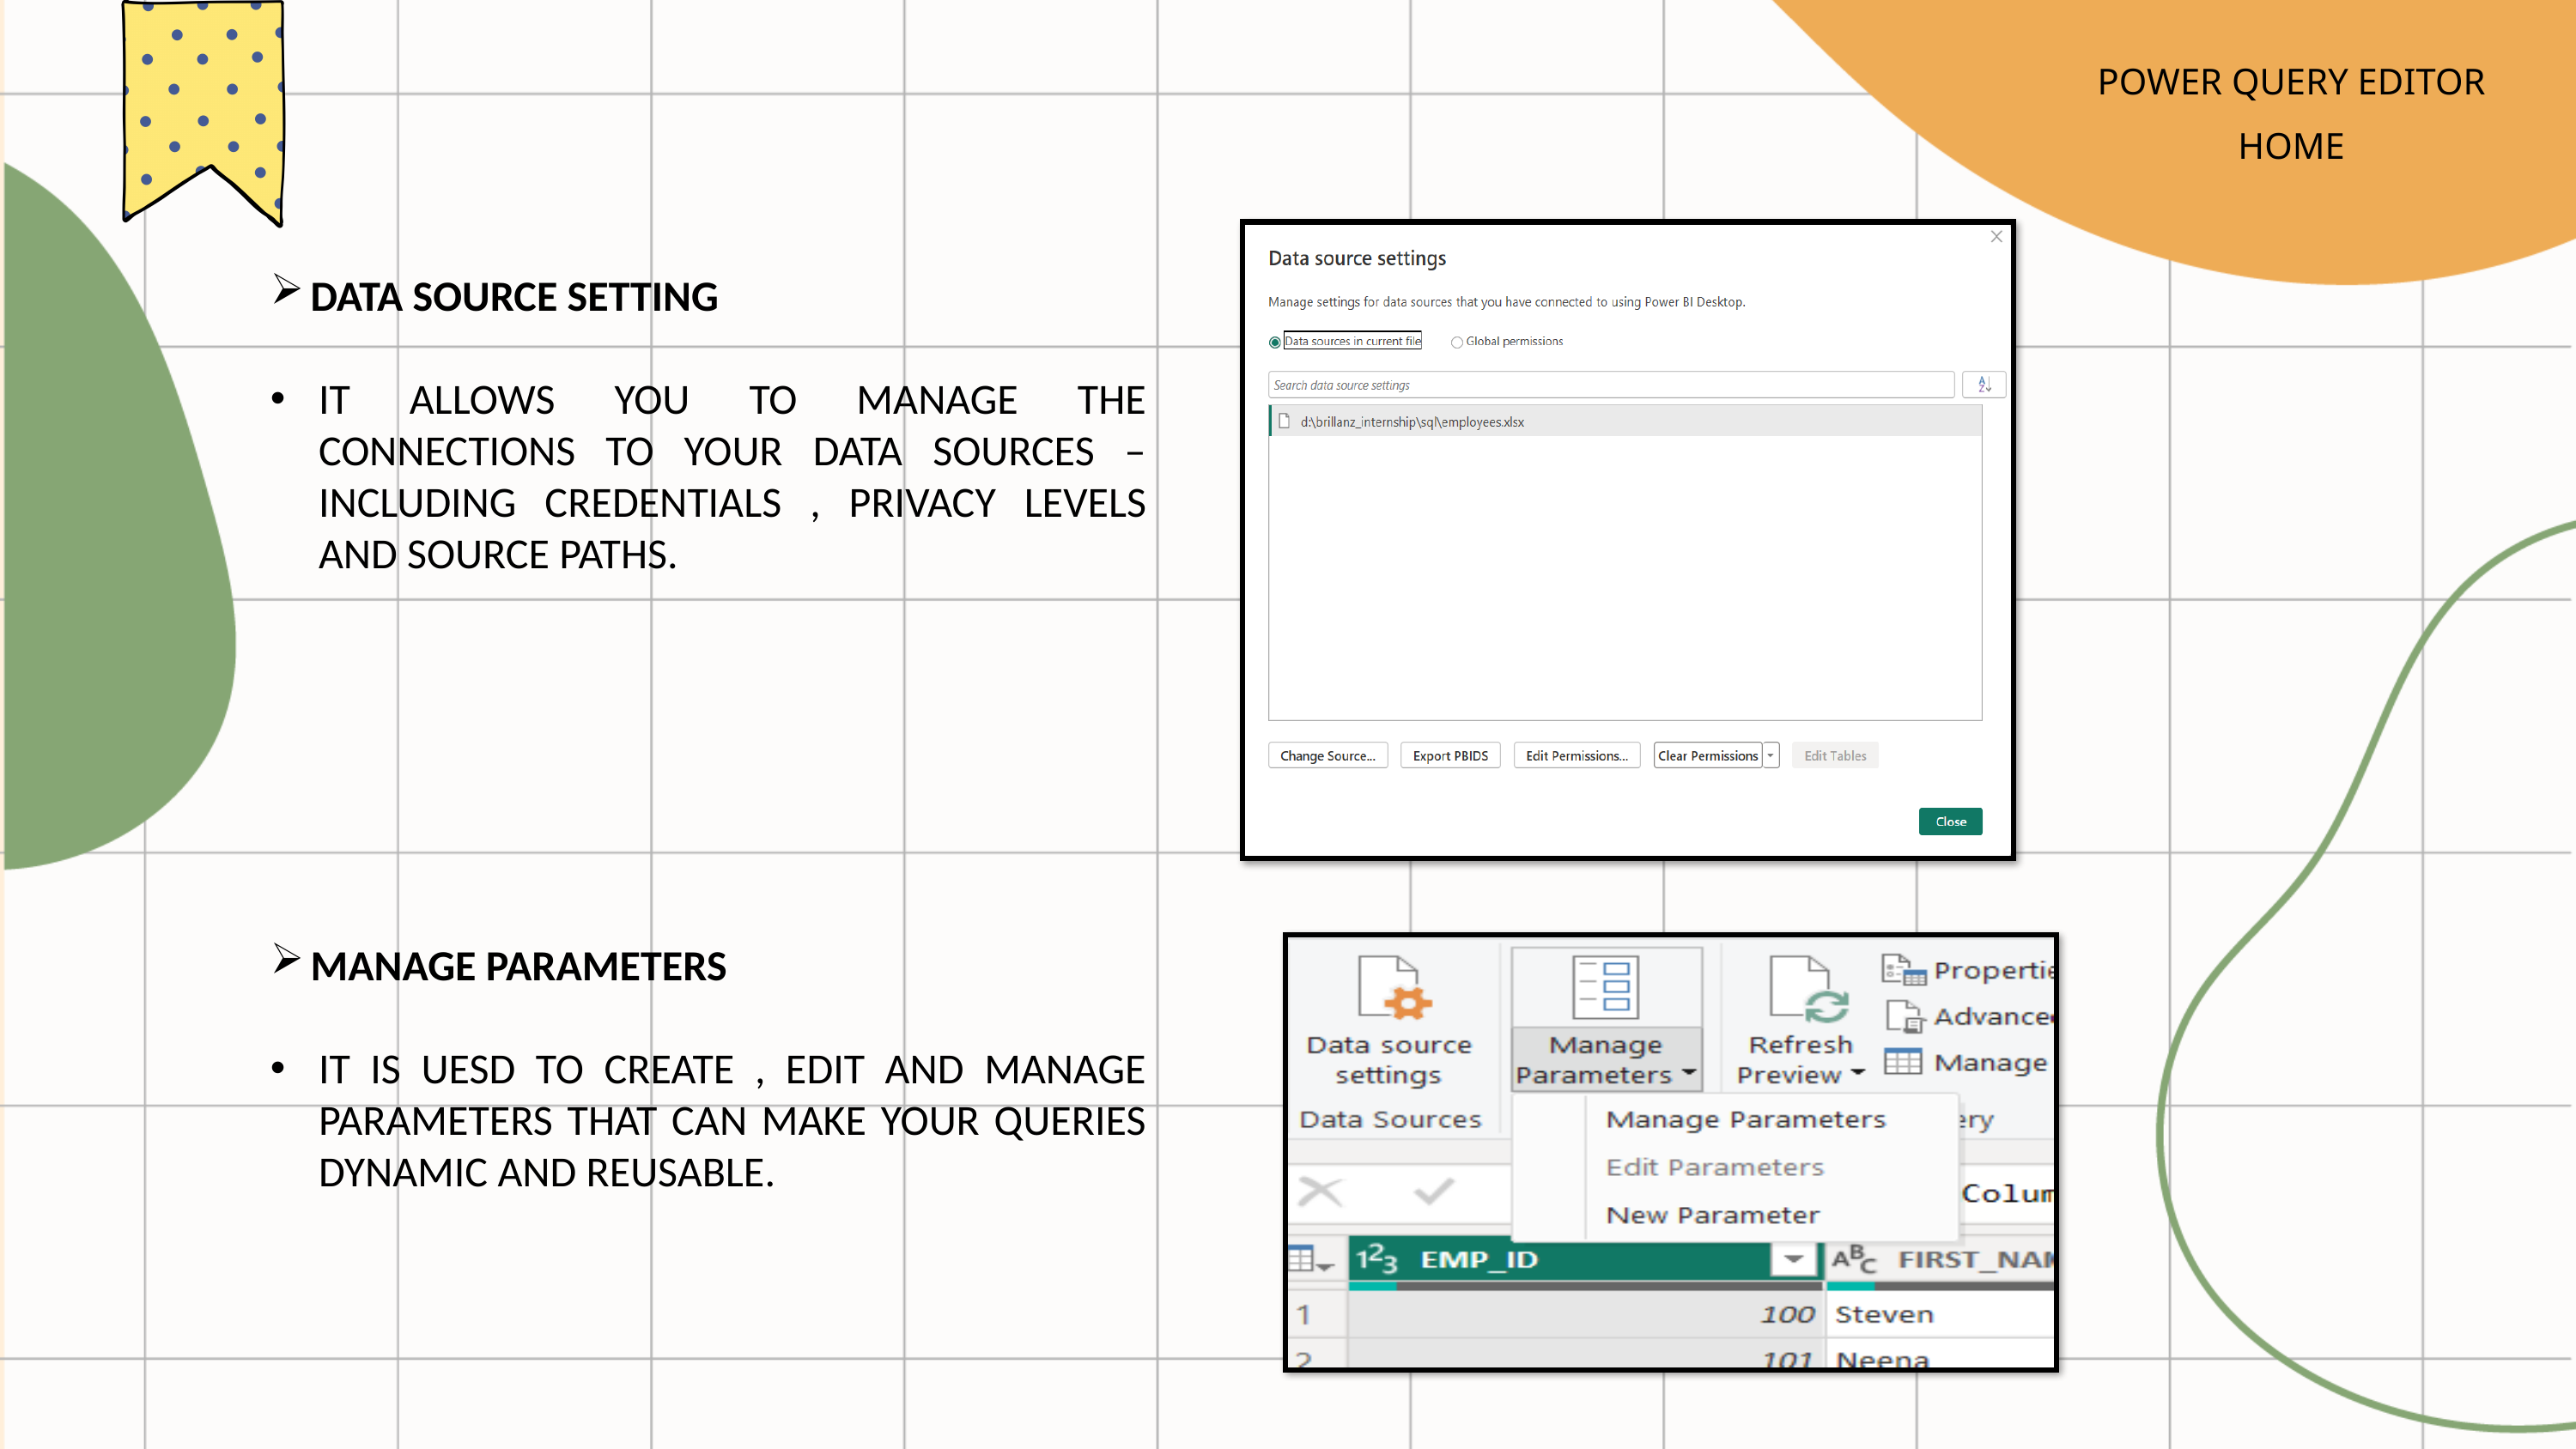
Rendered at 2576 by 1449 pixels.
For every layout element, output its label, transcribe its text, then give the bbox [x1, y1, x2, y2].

text_box [121, 0, 286, 228]
text_box DATA SOURCE SETTING IT ALLOWS YOU TO MANAGE THE CONNECTIONS TO YOUR DATA SOURCES – INCLUDING CREDENTIALS , PRIVACY LEVELS AND SOURCE PATHS. MANAGE PARAMETERS IT IS UESD TO CREATE , EDIT AND MANAGE PARAMETERS THAT CAN MAKE YOUR QUERIES DYNAMIC AND REUSABLE. [257, 262, 1159, 1357]
text_box [0, 0, 2576, 1449]
picture [1287, 937, 2055, 1367]
text_box POWER QUERY EDITOR HOME [2060, 37, 2523, 167]
picture [1244, 224, 2012, 857]
